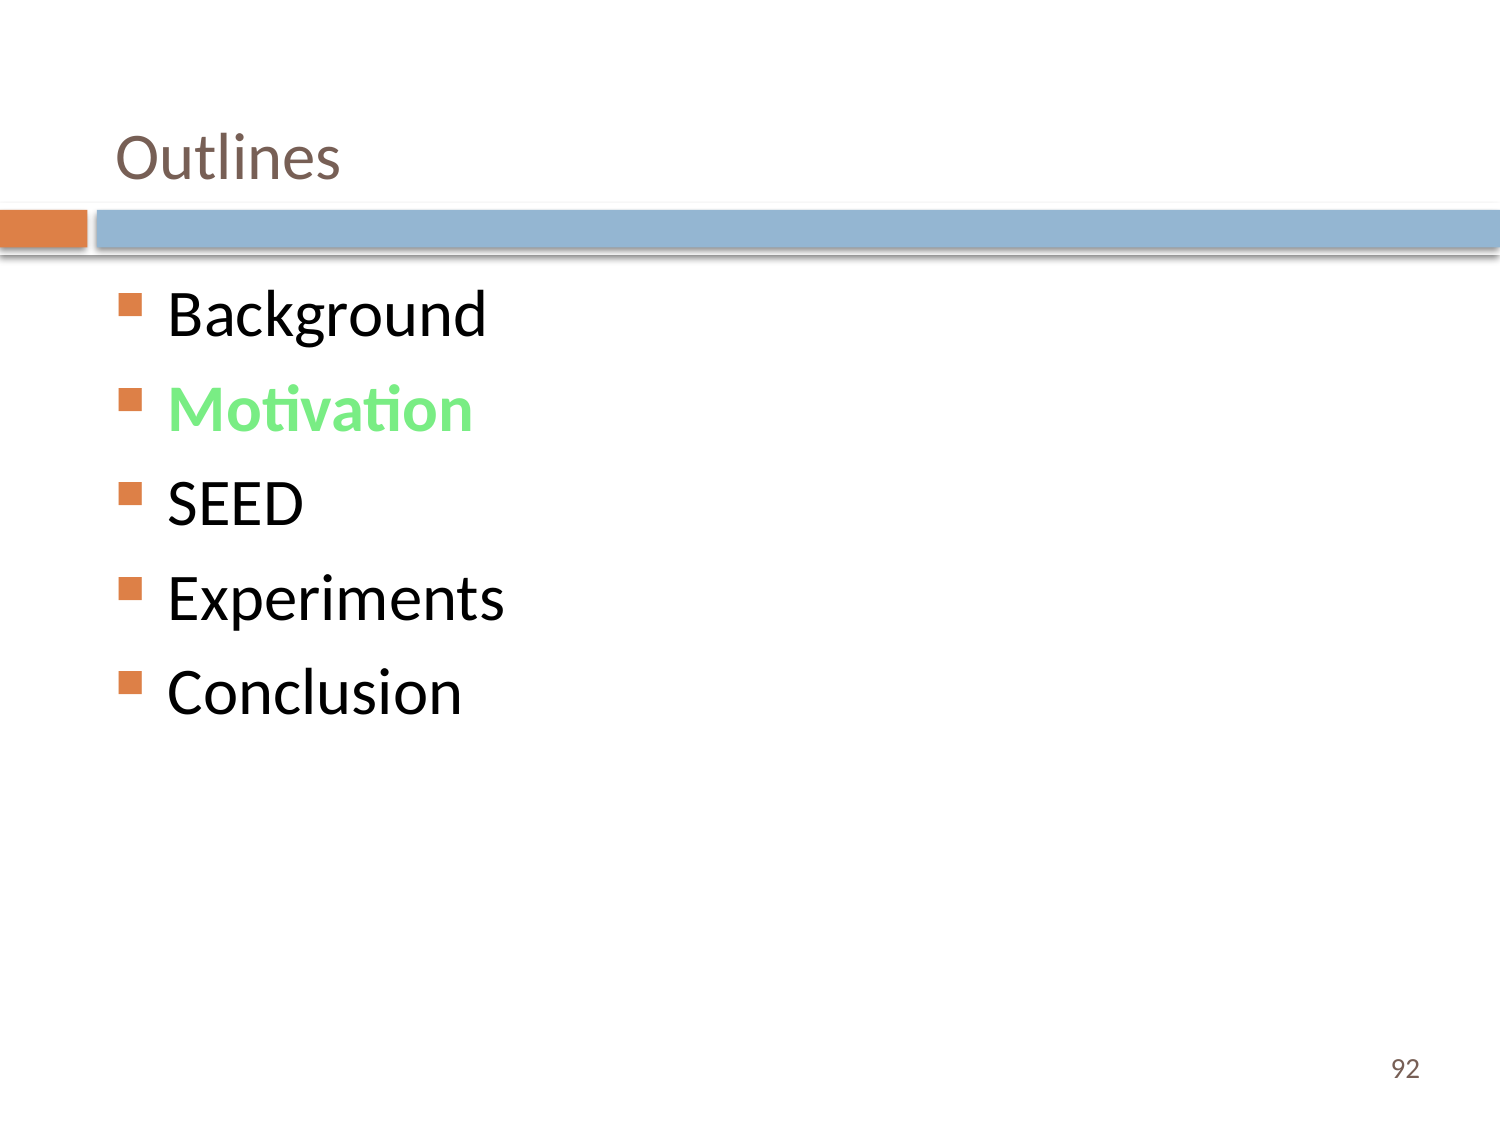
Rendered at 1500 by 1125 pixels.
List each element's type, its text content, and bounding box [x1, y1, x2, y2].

list Background Motivation SEED Experiments Conclusion [100, 262, 1438, 1024]
title Outlines [100, 37, 1438, 200]
slide_number 92 [1316, 1046, 1436, 1087]
